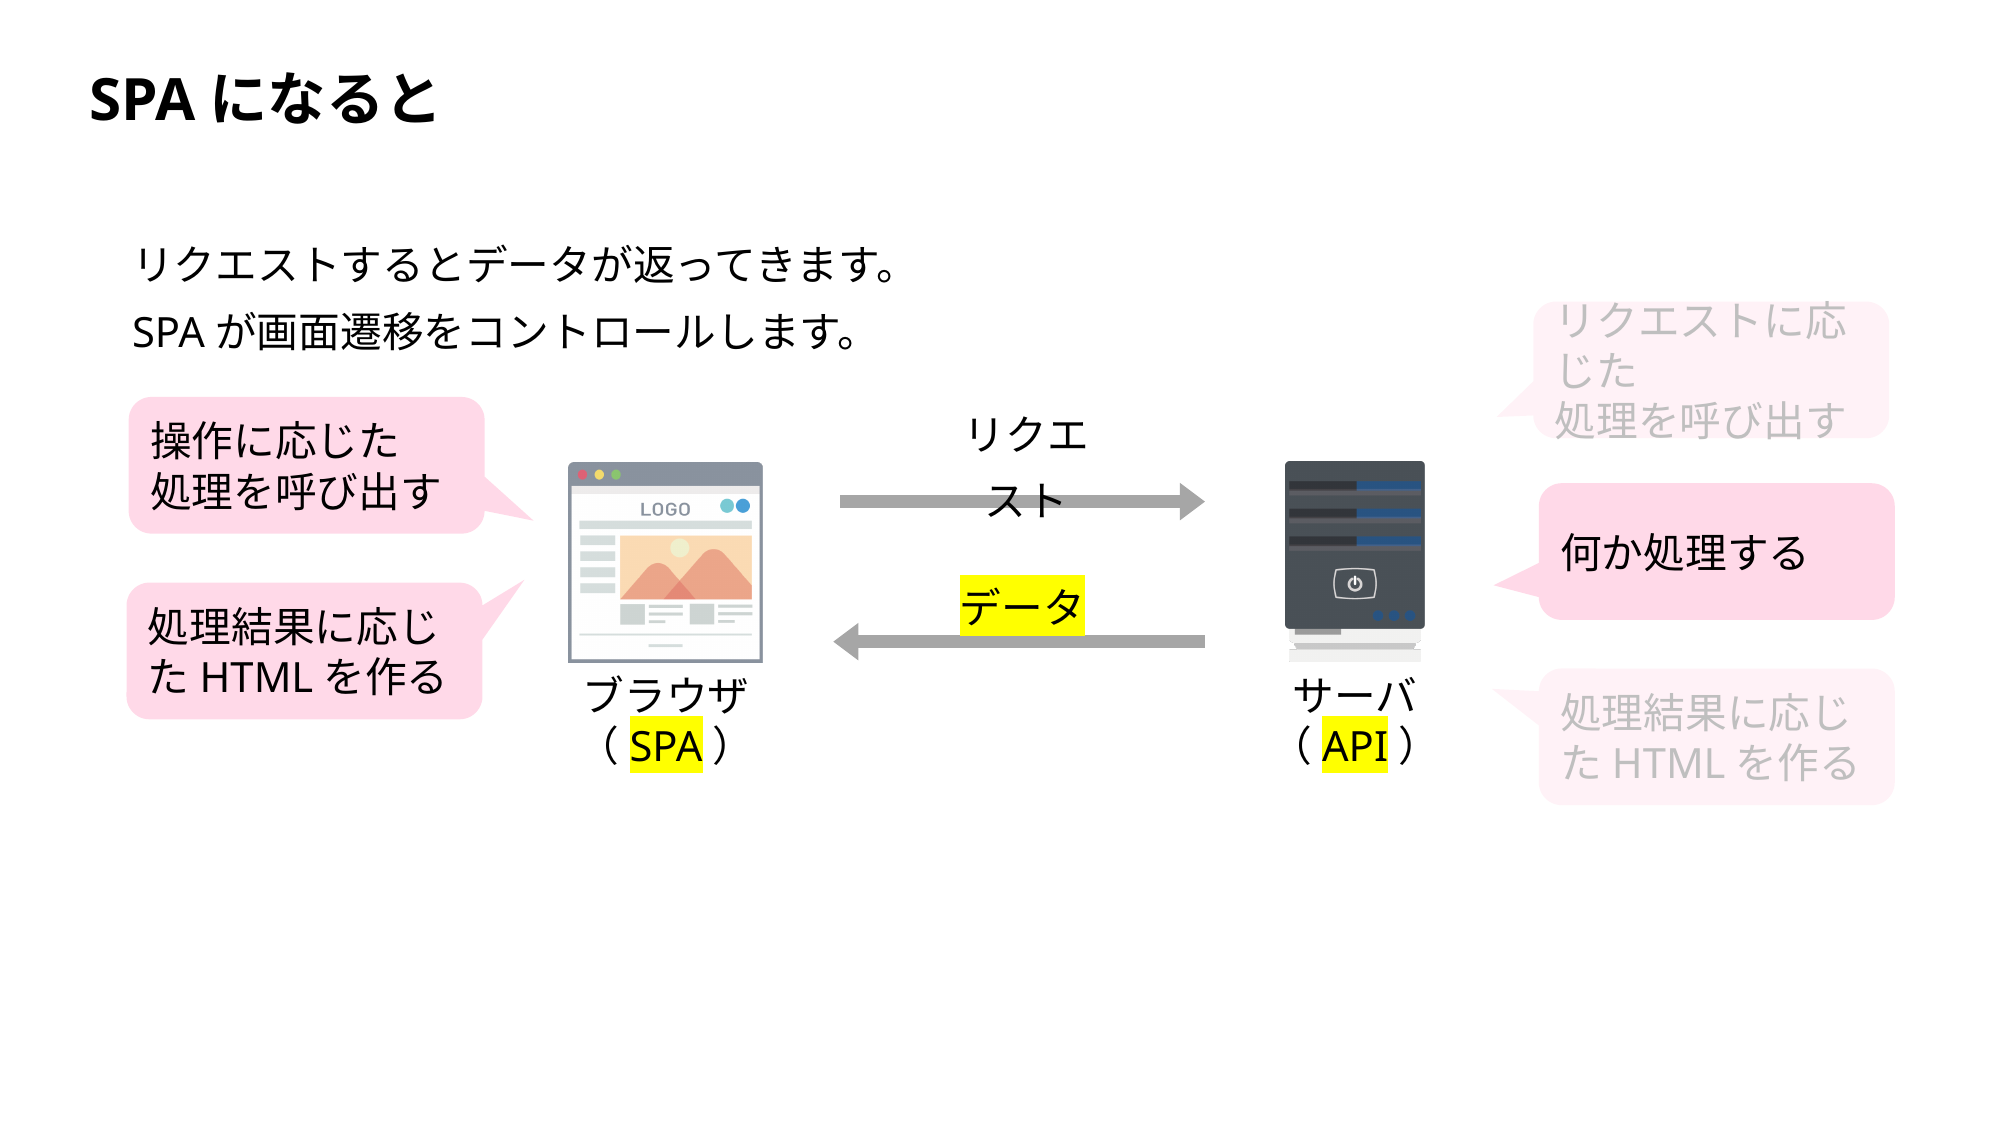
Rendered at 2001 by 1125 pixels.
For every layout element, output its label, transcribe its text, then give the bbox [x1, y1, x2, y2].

text_box 何か処理する [1490, 482, 1896, 621]
text_box 処理結果に応じたHTMLを作る [1488, 667, 1896, 807]
picture [568, 462, 763, 663]
text_box リクエストするとデータが返ってきます。 SPAが画面遷移をコントロールします。 [117, 214, 1904, 363]
text_box SPAになると [74, 54, 1454, 140]
picture [1285, 461, 1425, 662]
text_box リクエスト [944, 391, 1109, 501]
text_box ブラウザ （SPA） [523, 669, 808, 770]
text_box サーバ （API） [1213, 669, 1498, 770]
text_box 処理結果に応じたHTMLを作る [125, 578, 526, 721]
text_box リクエスト [944, 502, 1109, 526]
text_box 操作に応じた 処理を呼び出す [127, 395, 538, 535]
text_box リクエストに応じた 処理を呼び出す [1493, 300, 1891, 440]
text_box データ [953, 565, 1092, 632]
